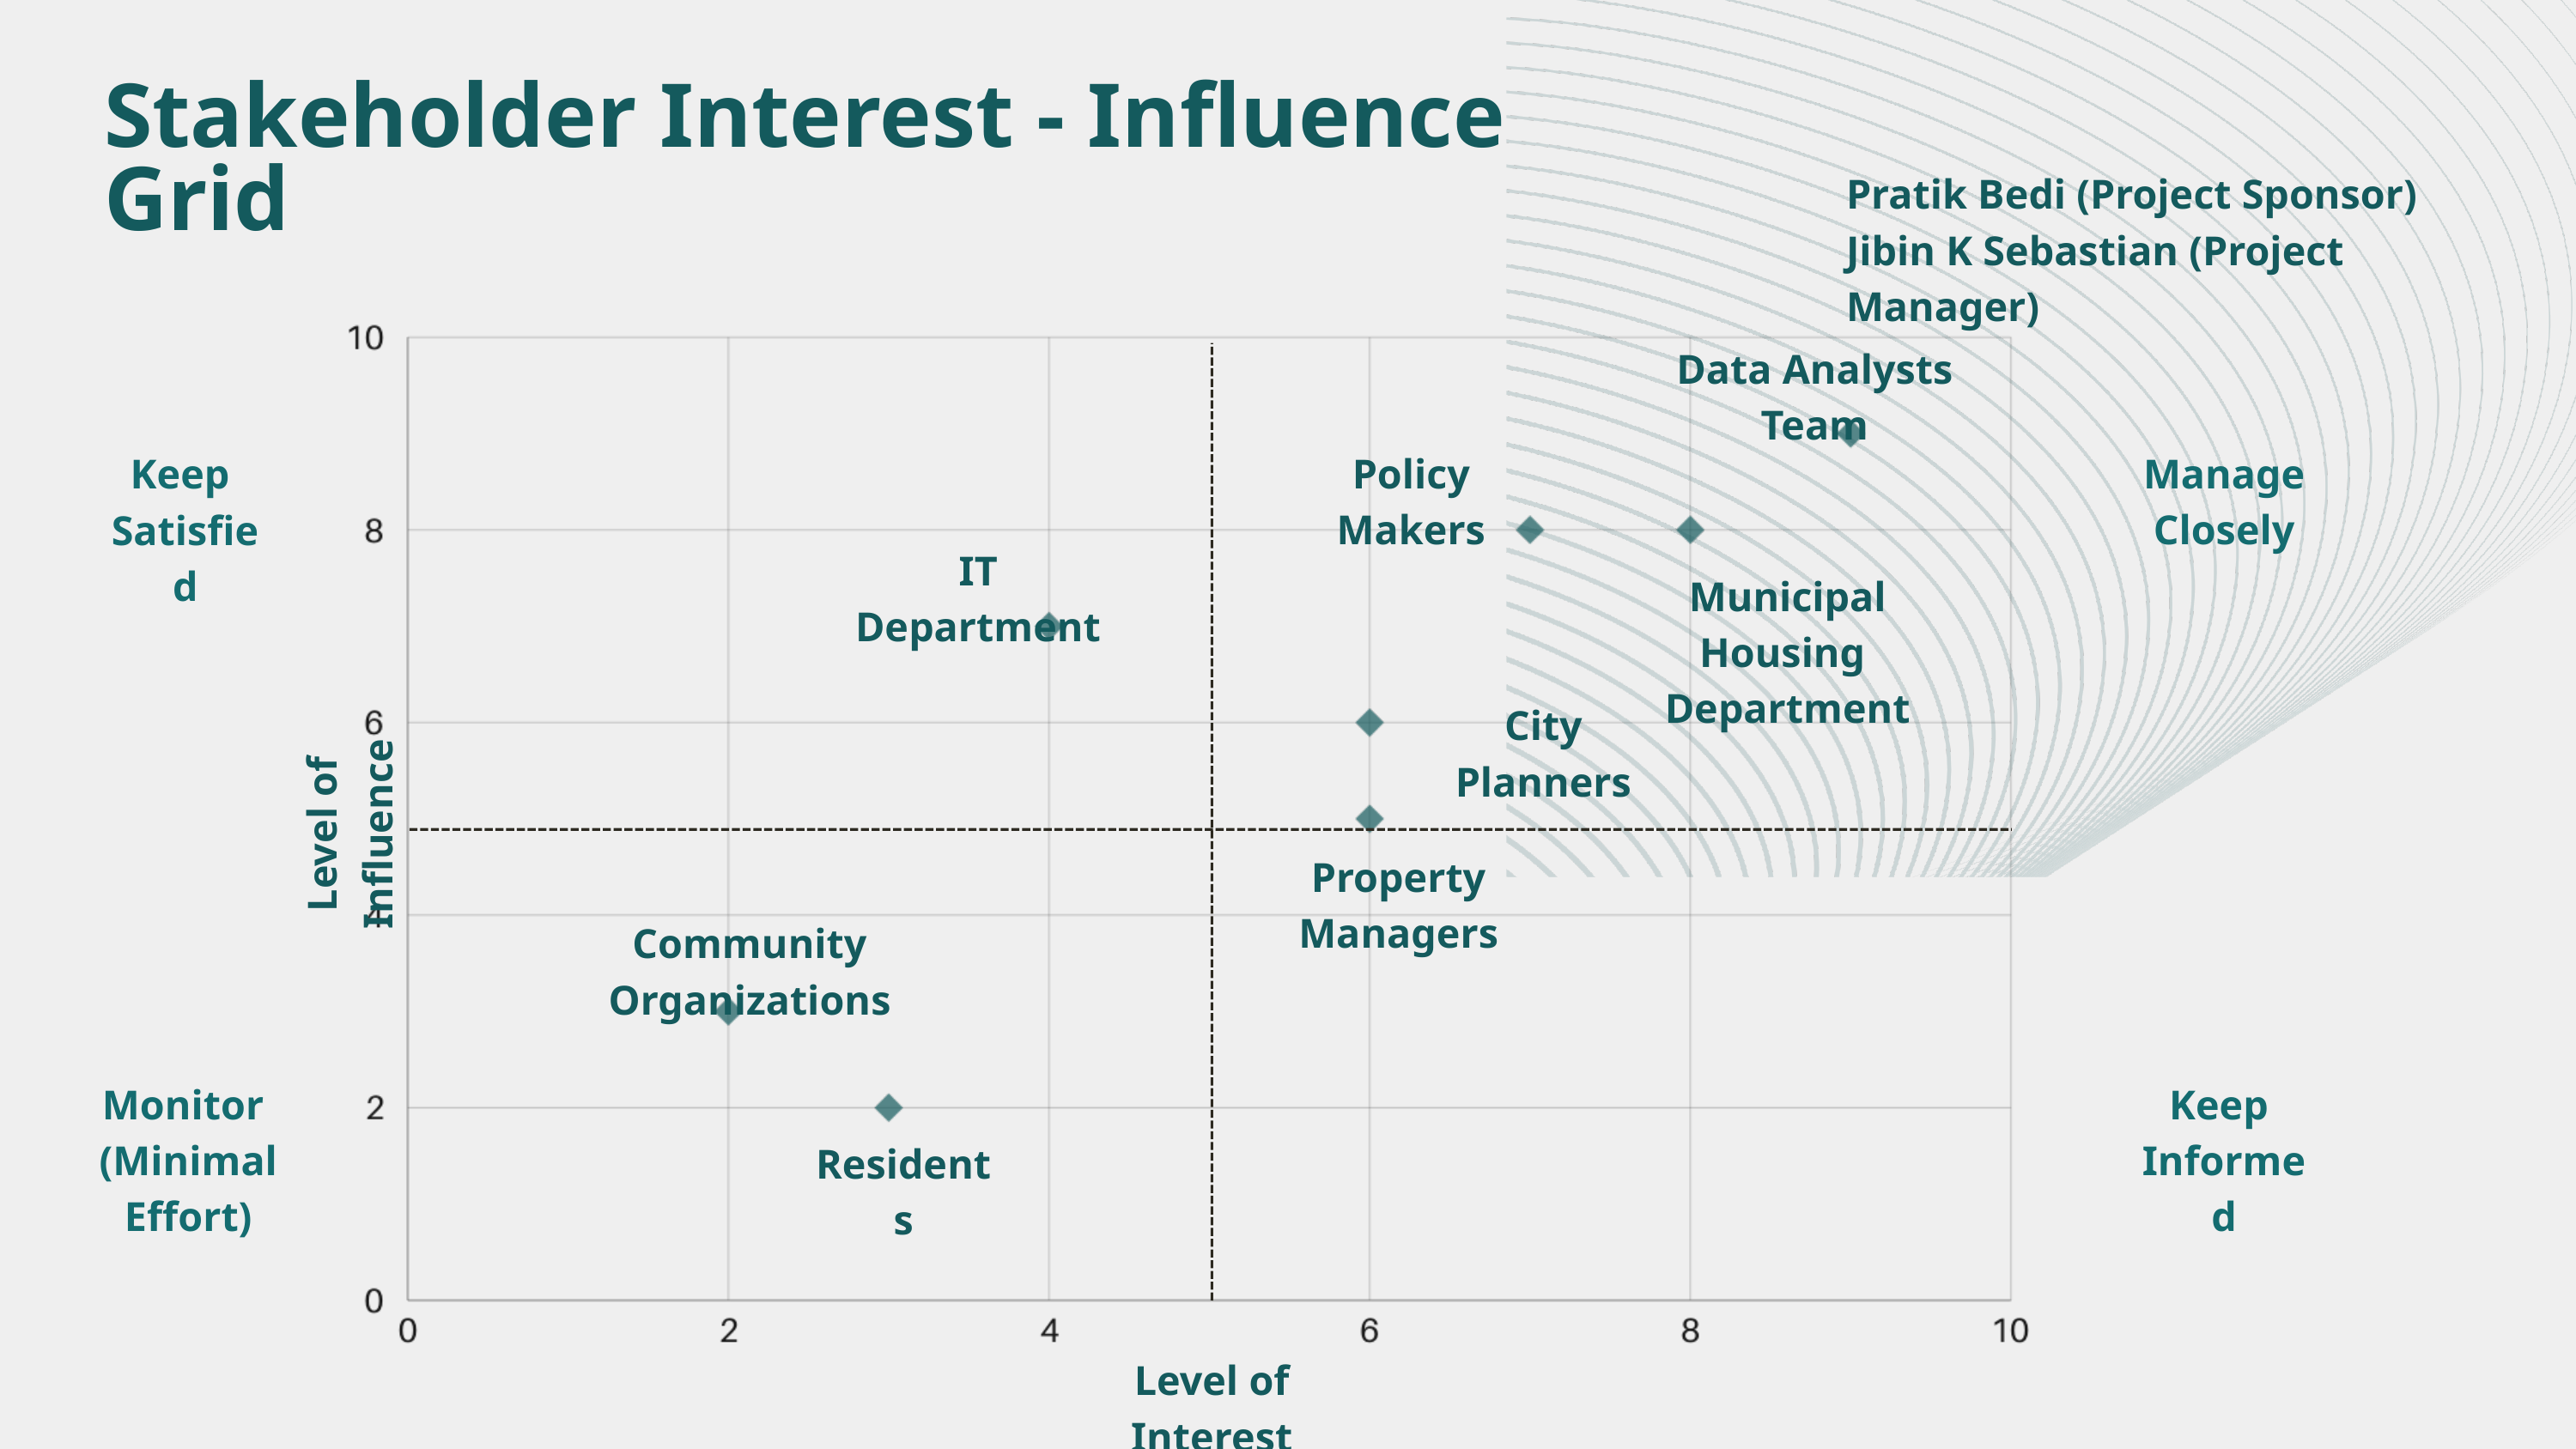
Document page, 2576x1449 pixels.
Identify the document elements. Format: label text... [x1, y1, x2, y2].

text_box Pratik Bedi (Project Sponsor) Jibin K Sebastian (Project Manager) [2203, 161, 2537, 330]
text_box Keep Satisfied [100, 440, 173, 609]
text_box Monitor (Minimal Effort) [39, 1071, 173, 1240]
picture [179, 155, 2198, 1449]
text_box Manage Closely [2205, 440, 2306, 554]
text_box Keep Informed [2205, 1071, 2312, 1240]
text_box Stakeholder Interest - Influence Grid [104, 82, 1672, 248]
text_box [1506, 0, 2576, 877]
